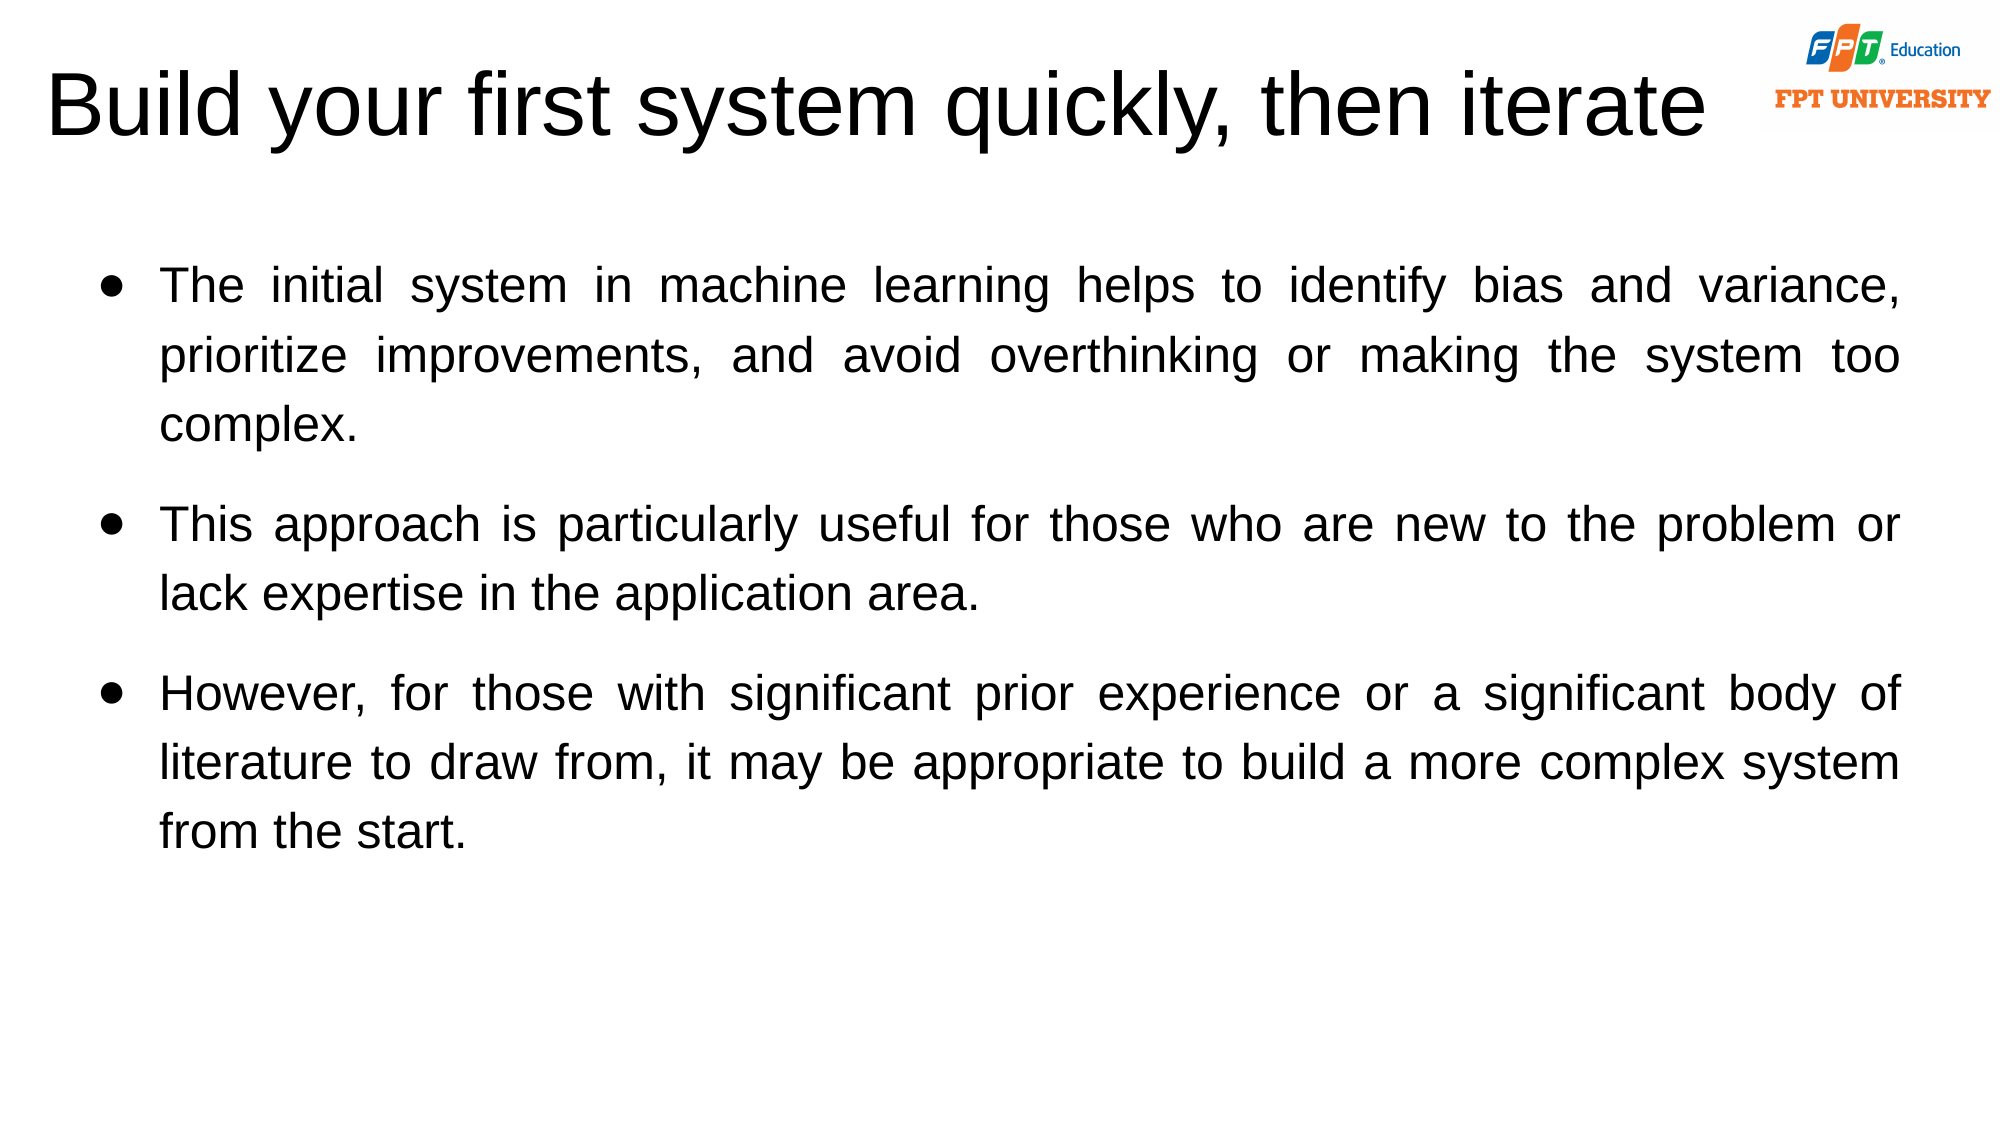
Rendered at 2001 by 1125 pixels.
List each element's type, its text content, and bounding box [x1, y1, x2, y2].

picture [1760, 0, 1999, 131]
title Build your first system quickly, then iterate [42, 22, 1733, 213]
text_box The initial system in machine learning helps to identify bias and variance, prioritize improvements, and avoid overthinking or making the system too complex. This approach is particularly useful for those who are new to the problem or lack expertise in the application area. However, for those with significant prior experience or a significant body of literature to draw from, it may be appropriate to build a more complex system from the start. [69, 229, 1917, 874]
